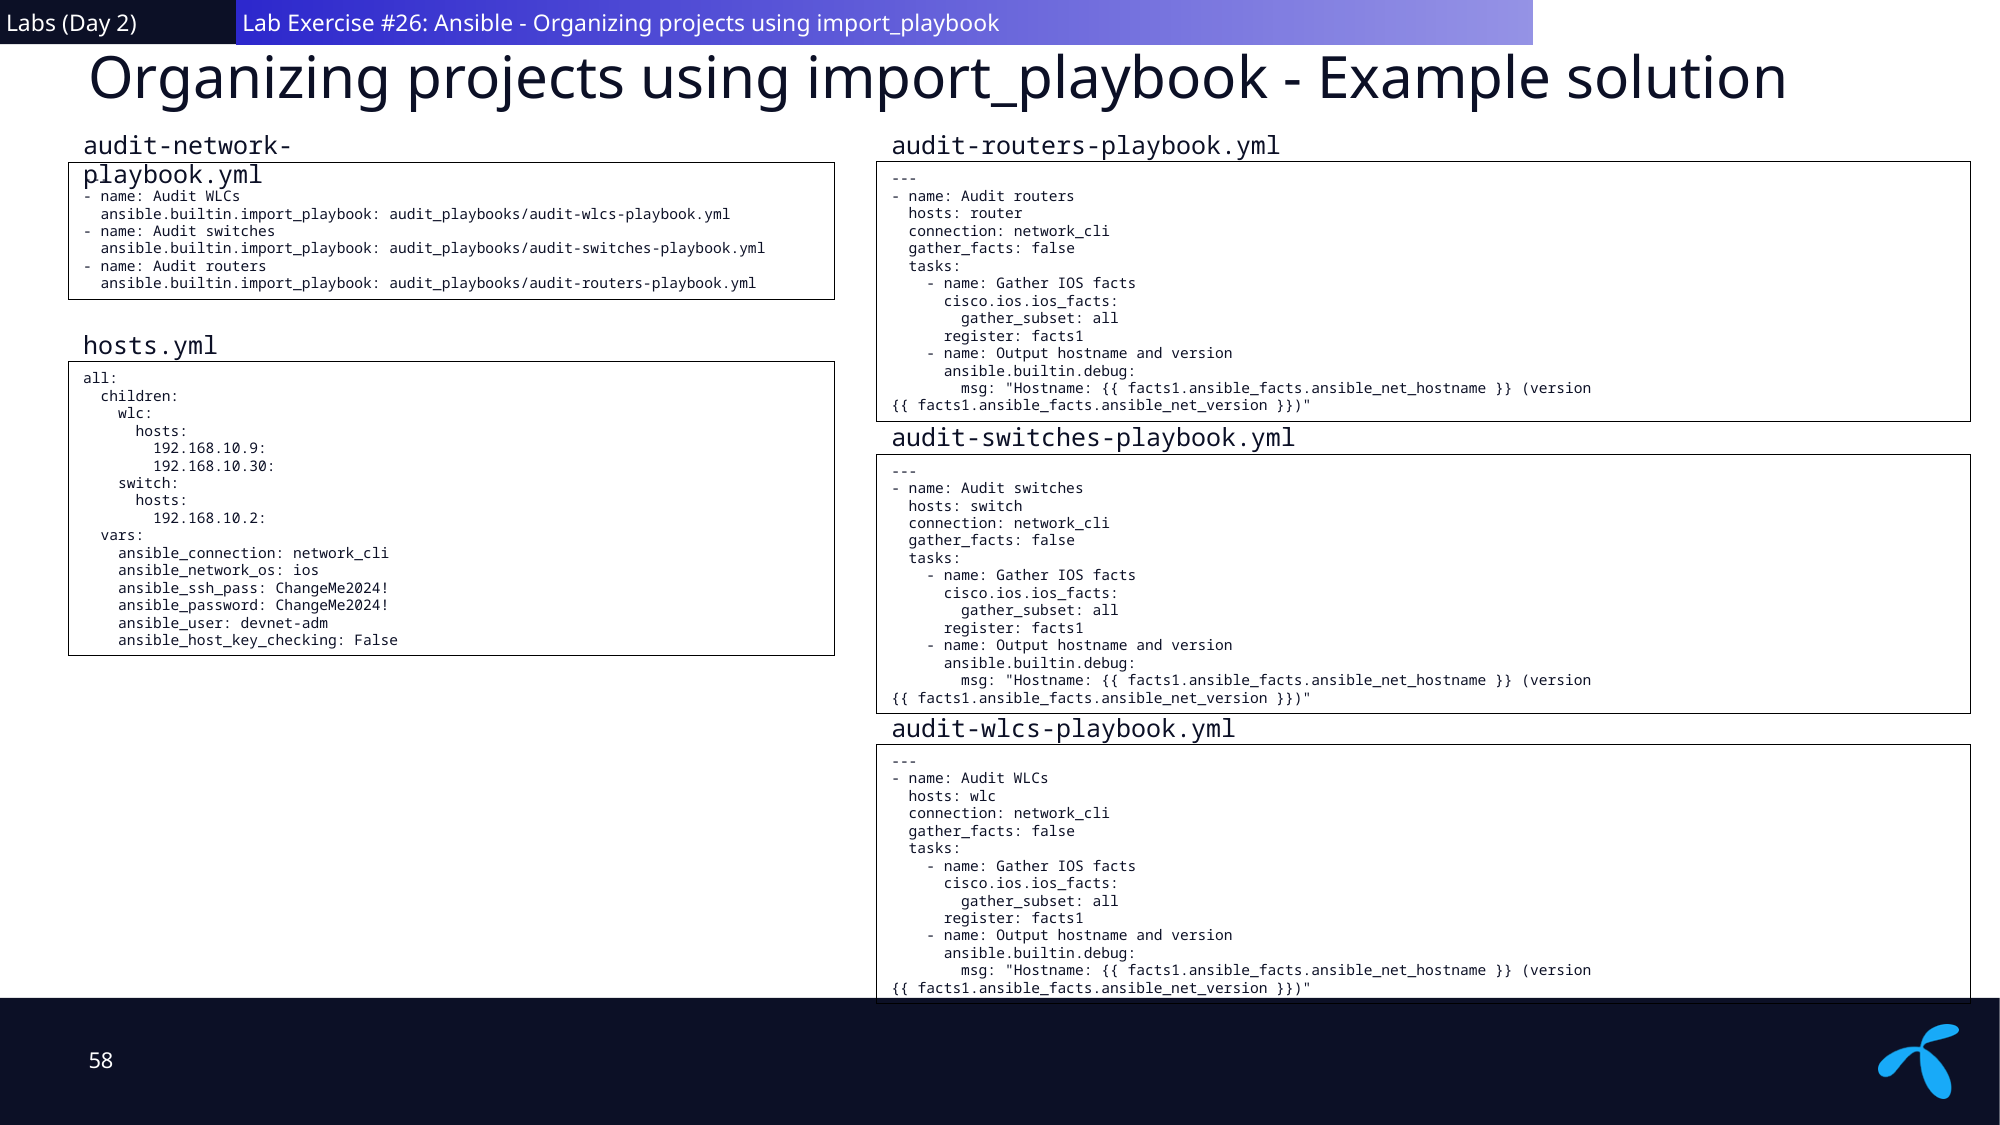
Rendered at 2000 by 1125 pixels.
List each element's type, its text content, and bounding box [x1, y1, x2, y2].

picture [1878, 1024, 1959, 1099]
text_box --- - name: Audit routers hosts: router connection: network_cli gather_facts: false tasks: - name: Gather IOS facts cisco.ios.ios_facts: gather_subset: all register: facts1 - name: Output hostname and version ansible.builtin.debug: msg: "Hostname: {{ facts1.ansible_facts.ansible_net_hostname }} (version {{ facts1.ansible_facts.ansible_net_version }})" [876, 161, 1971, 422]
text_box audit-network-playbook.yml [68, 121, 477, 197]
text_box audit-wlcs-playbook.yml [876, 704, 1364, 750]
footer Labs (Day 2) [0, 0, 236, 45]
text_box --- - name: Audit WLCs hosts: wlc connection: network_cli gather_facts: false tasks: - name: Gather IOS facts cisco.ios.ios_facts: gather_subset: all register: facts1 - name: Output hostname and version ansible.builtin.debug: msg: "Hostname: {{ facts1.ansible_facts.ansible_net_hostname }} (version {{ facts1.ansible_facts.ansible_net_version }})" [876, 744, 1971, 1004]
slide_number 58 [88, 1024, 237, 1099]
text_box audit-switches-playbook.yml [876, 414, 1364, 460]
title Organizing projects using import_playbook - Example solution [88, 35, 1956, 125]
text_box audit-routers-playbook.yml [876, 122, 1364, 167]
text_box --- - name: Audit WLCs ansible.builtin.import_playbook: audit_playbooks/audit-wlcs-playbook.yml - name: Audit switches ansible.builtin.import_playbook: audit_playbooks/audit-switches-playbook.yml - name: Audit routers ansible.builtin.import_playbook: audit_playbooks/audit-routers-playbook.yml [68, 162, 835, 300]
text_box --- - name: Audit switches hosts: switch connection: network_cli gather_facts: false tasks: - name: Gather IOS facts cisco.ios.ios_facts: gather_subset: all register: facts1 - name: Output hostname and version ansible.builtin.debug: msg: "Hostname: {{ facts1.ansible_facts.ansible_net_hostname }} (version {{ facts1.ansible_facts.ansible_net_version }})" [876, 454, 1971, 714]
text_box Lab Exercise #26: Ansible - Organizing projects using import_playbook [236, 0, 1533, 45]
text_box hosts.yml [68, 322, 556, 367]
text_box all: children: wlc: hosts: 192.168.10.9: 192.168.10.30: switch: hosts: 192.168.10.2: vars: ansible_connection: network_cli ansible_network_os: ios ansible_ssh_pass: ChangeMe2024! ansible_password: ChangeMe2024! ansible_user: devnet-adm ansible_host_key_checking: False [68, 361, 835, 656]
